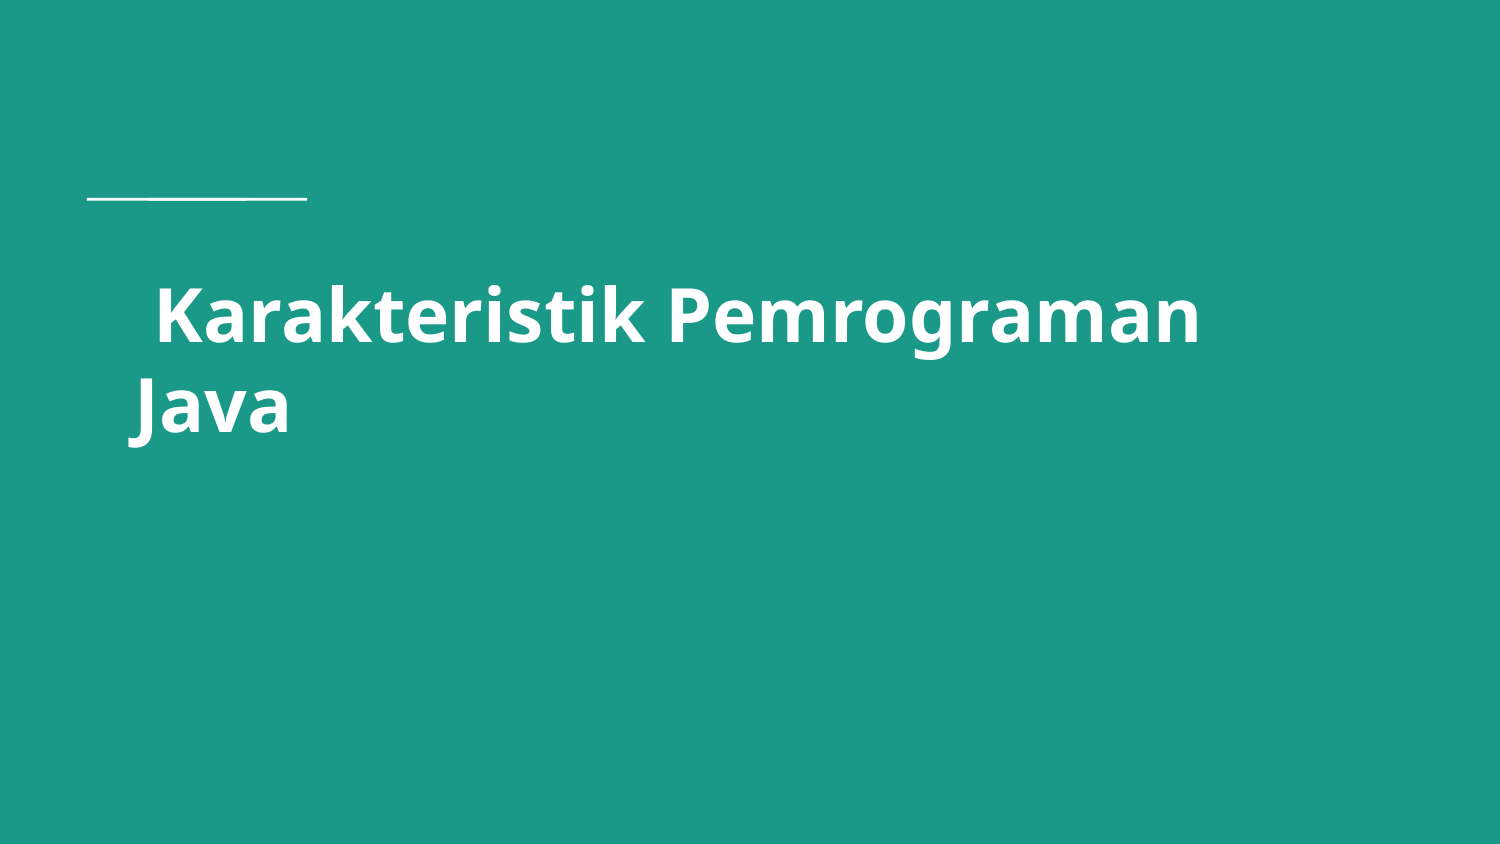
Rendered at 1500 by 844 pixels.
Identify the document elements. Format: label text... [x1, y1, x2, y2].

title Karakteristik Pemrograman Java [119, 252, 1381, 503]
